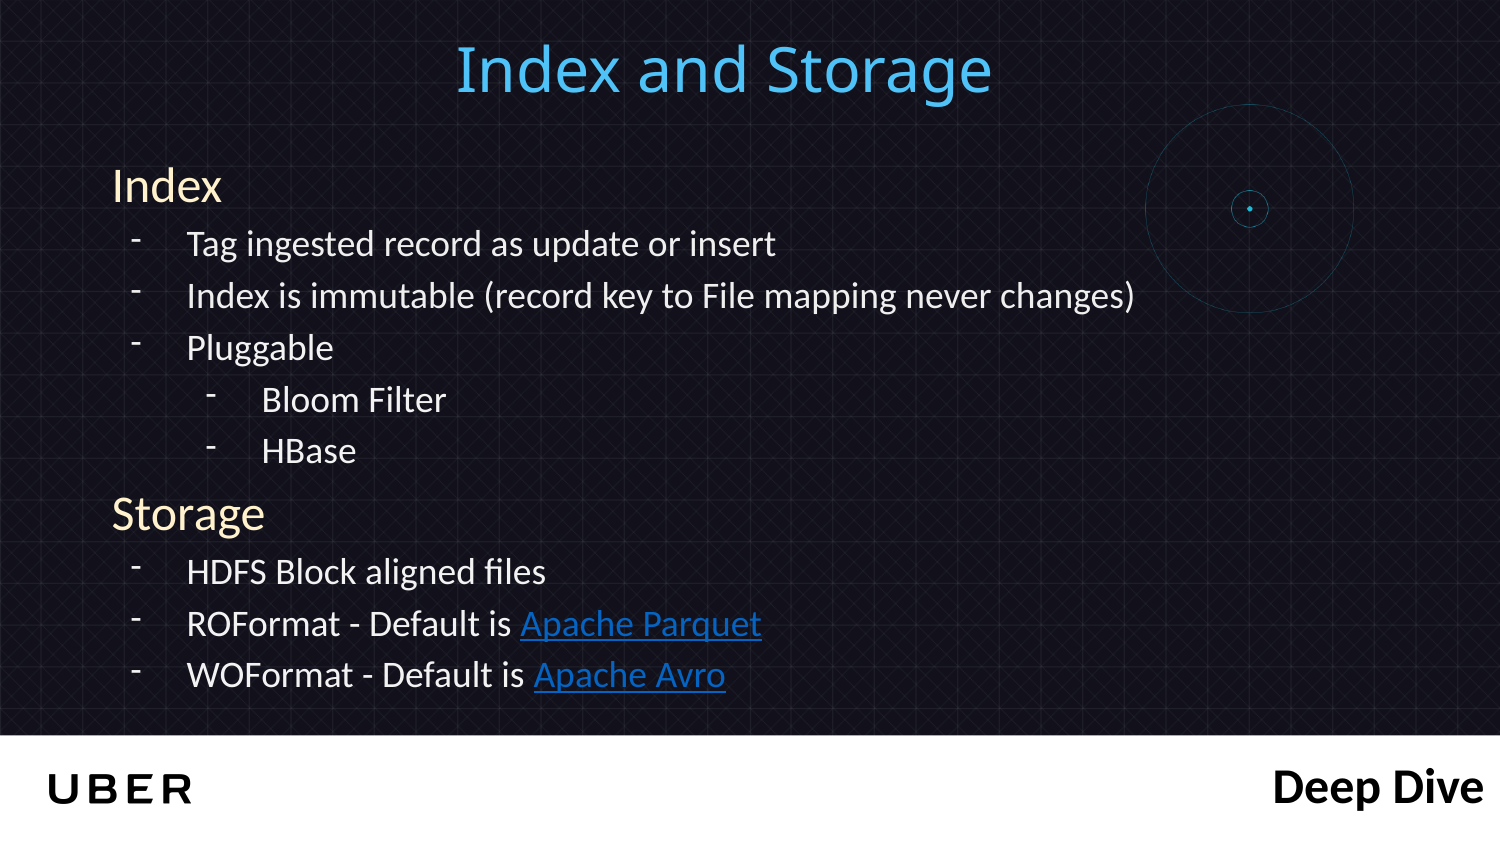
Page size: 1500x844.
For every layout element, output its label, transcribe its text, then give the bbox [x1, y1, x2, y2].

text_box Index Tag ingested record as update or insert Index is immutable (record key to File mapping never changes) Pluggable Bloom Filter HBase Storage HDFS Block aligned files ROFormat - Default is Apache Parquet WOFormat - Default is Apache Avro [96, 128, 1384, 690]
picture [20, 745, 220, 833]
text_box Index and Storage [123, 15, 1327, 99]
picture [0, 0, 1500, 735]
text_box Deep Dive [954, 738, 1500, 844]
